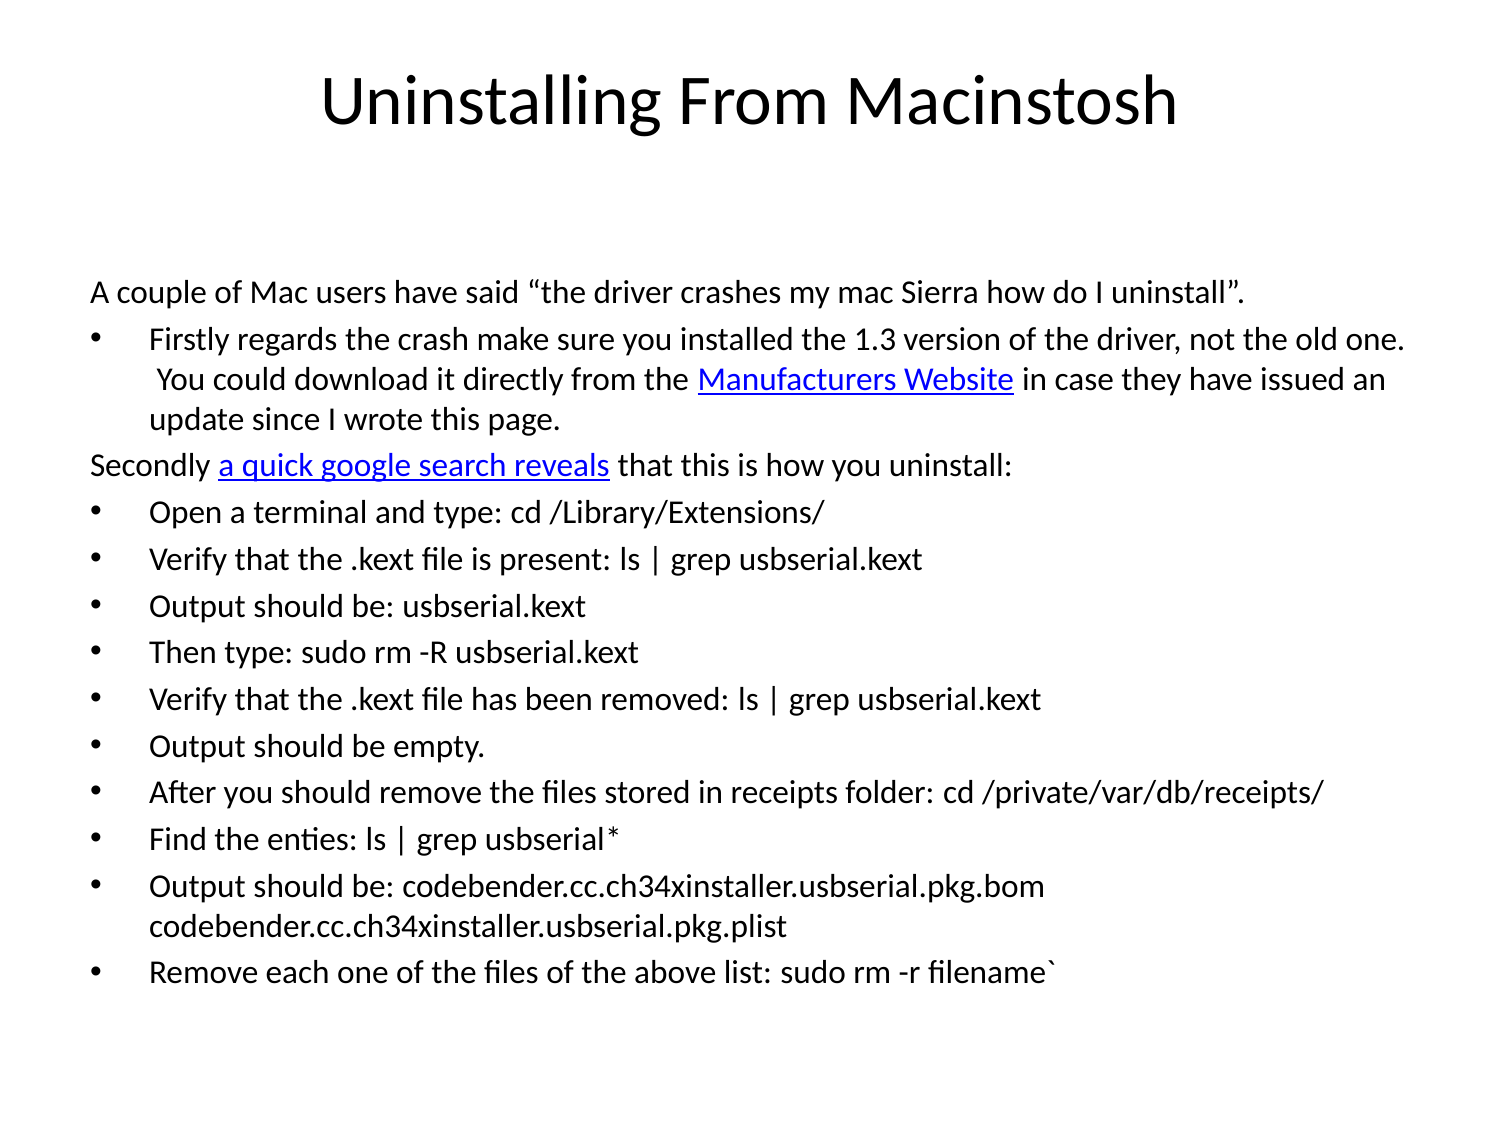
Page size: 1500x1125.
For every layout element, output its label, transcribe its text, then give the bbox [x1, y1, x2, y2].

list A couple of Mac users have said “the driver crashes my mac Sierra how do I uninstall”. Firstly regards the crash make sure you installed the 1.3 version of the driver, not the old one. You could download it directly from the Manufacturers Website in case they have issued an update since I wrote this page. Secondly a quick google search reveals that this is how you uninstall: Open a terminal and type: cd /Library/Extensions/ Verify that the .kext file is present: ls | grep usbserial.kext Output should be: usbserial.kext Then type: sudo rm -R usbserial.kext Verify that the .kext file has been removed: ls | grep usbserial.kext Output should be empty. After you should remove the files stored in receipts folder: cd /private/var/db/receipts/ Find the enties: ls | grep usbserial* Output should be: codebender.cc.ch34xinstaller.usbserial.pkg.bom codebender.cc.ch34xinstaller.usbserial.pkg.plist Remove each one of the files of the above list: sudo rm -r filename` [75, 262, 1425, 1005]
title Uninstalling From Macinstosh [75, 45, 1425, 233]
